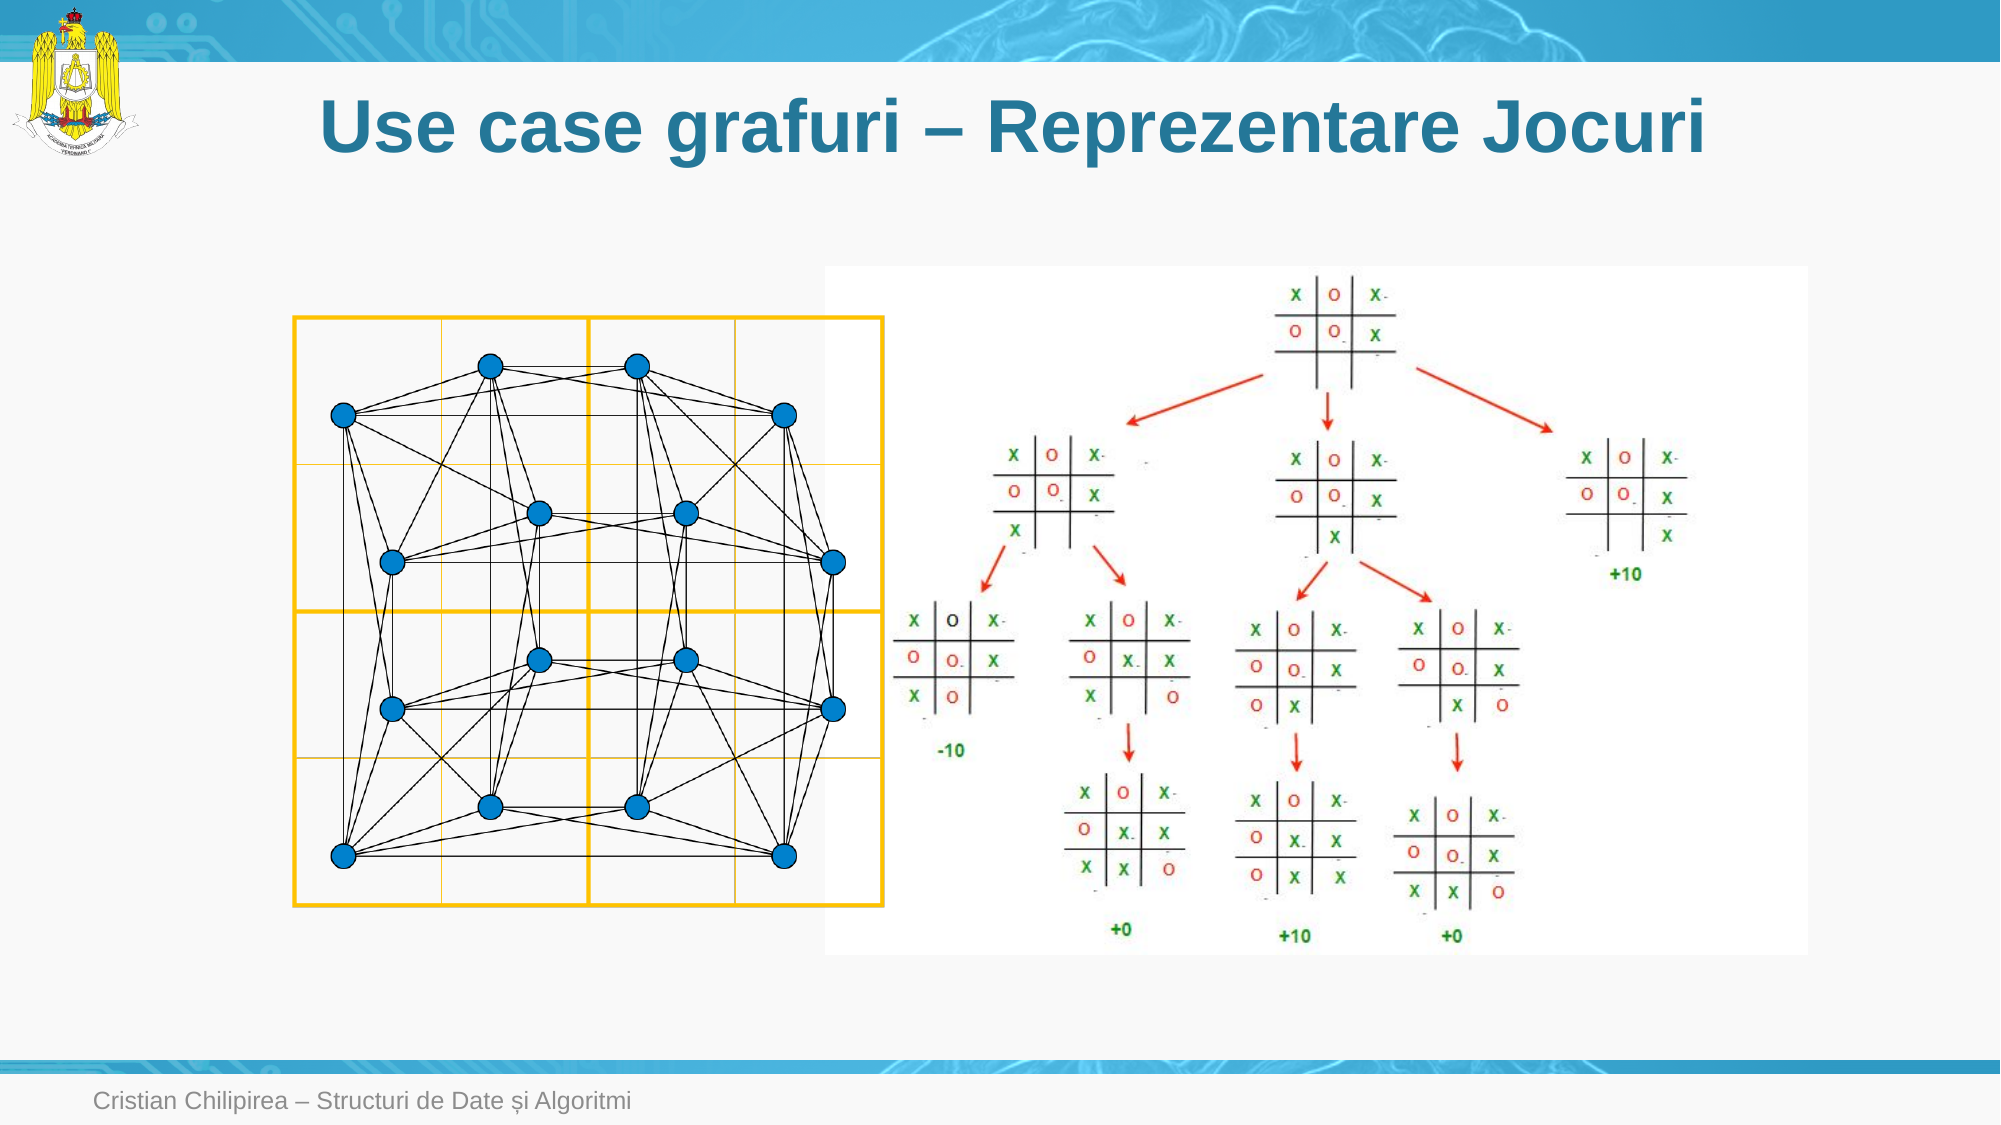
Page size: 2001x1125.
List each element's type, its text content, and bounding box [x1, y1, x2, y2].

picture [0, 0, 2000, 156]
title Use case grafuri – Reprezentare Jocuri [150, 76, 1876, 180]
picture [0, 1060, 2000, 1074]
picture [282, 266, 1808, 955]
footer Cristian Chilipirea – Structuri de Date și Algoritmi [77, 1073, 1338, 1125]
